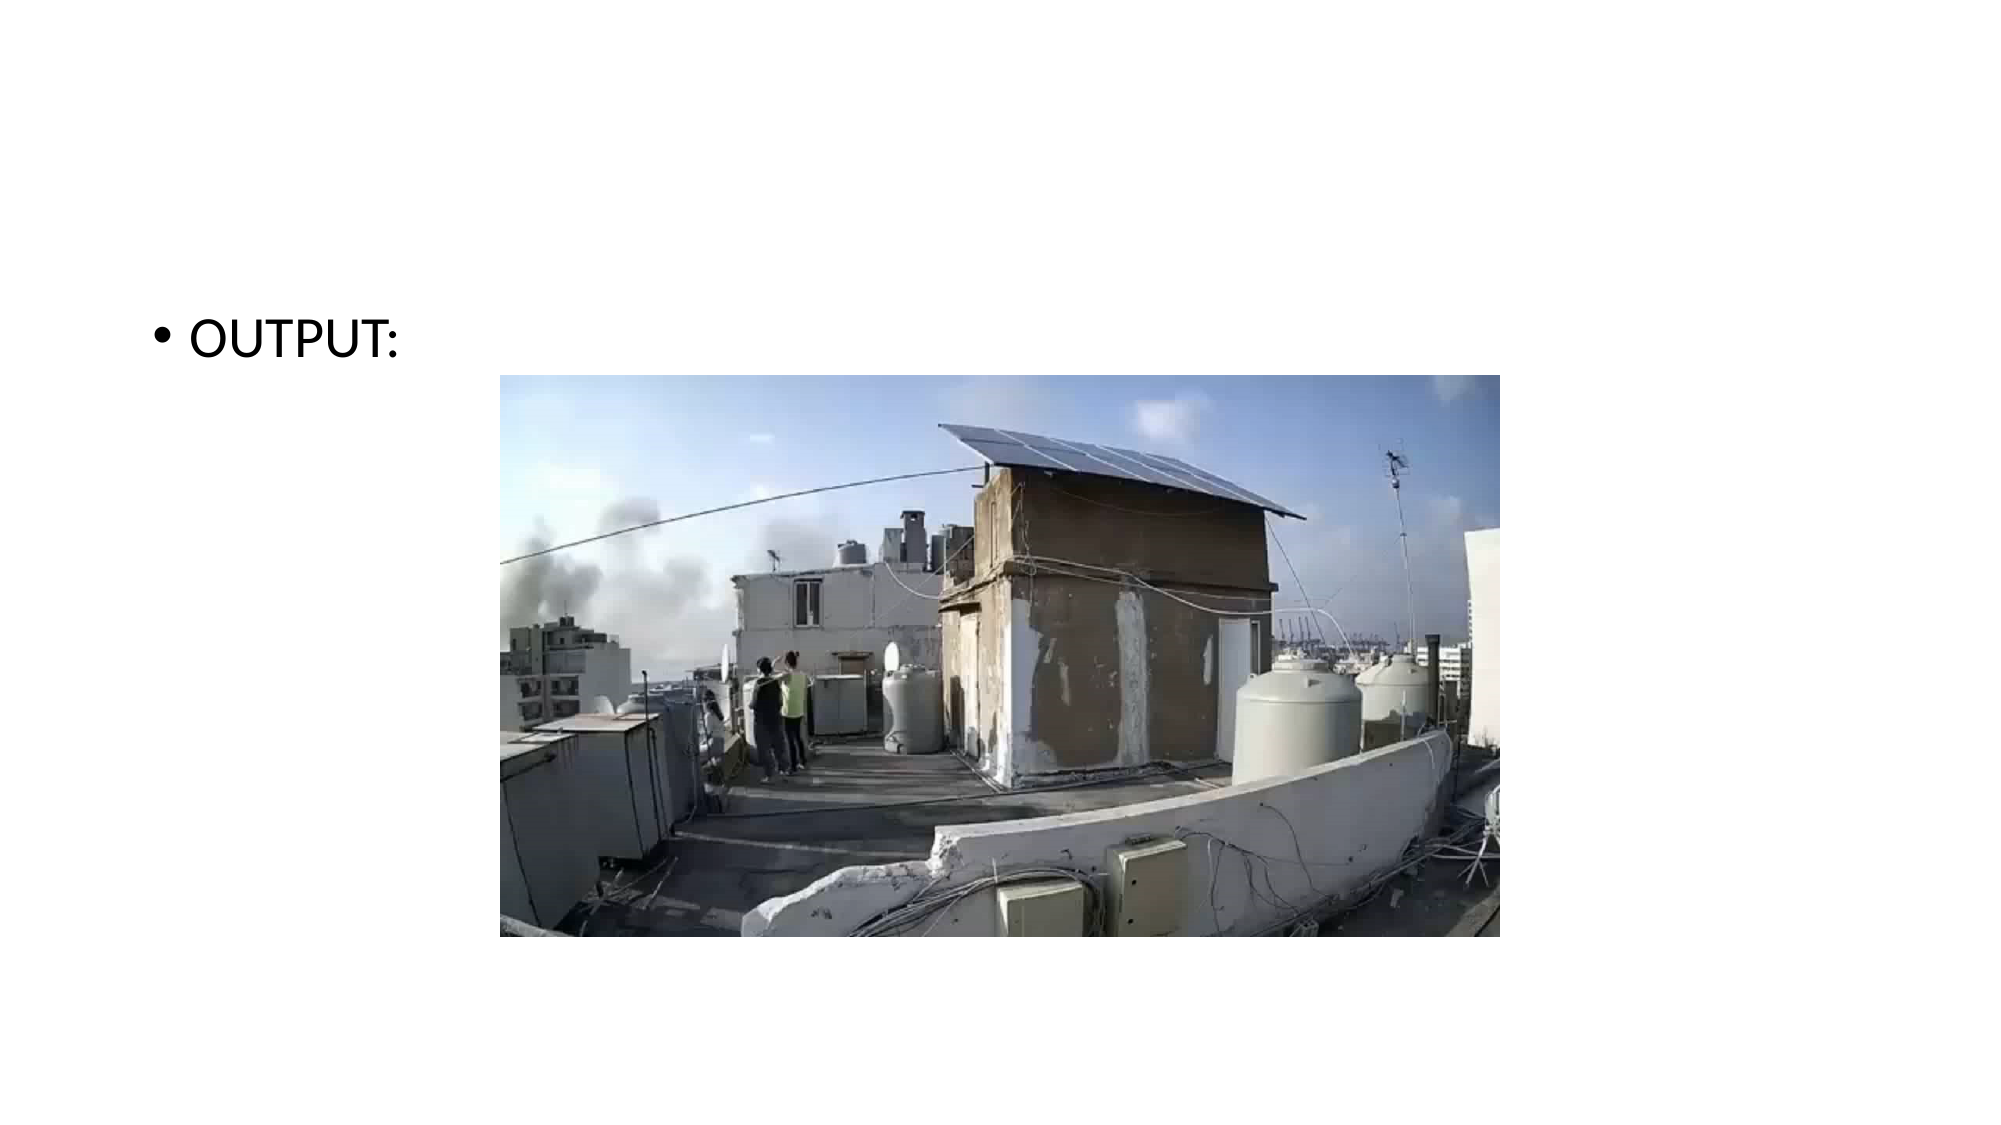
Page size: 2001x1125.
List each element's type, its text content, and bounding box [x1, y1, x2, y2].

list OUTPUT: [137, 299, 1863, 1014]
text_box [499, 375, 1500, 938]
